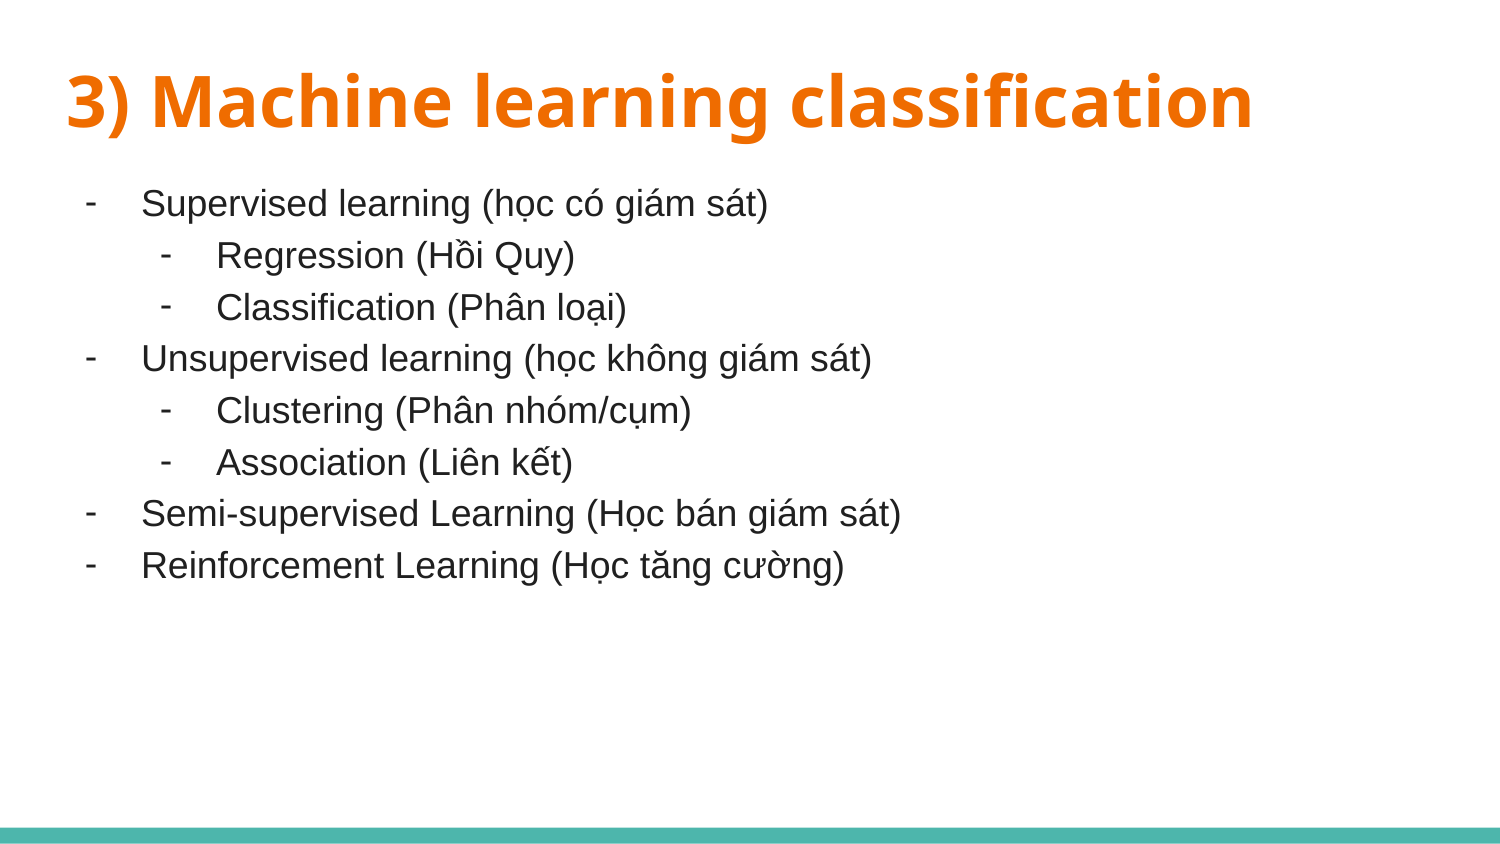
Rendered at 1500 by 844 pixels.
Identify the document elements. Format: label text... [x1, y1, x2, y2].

title 3) Machine learning classification [51, 41, 1449, 157]
list Supervised learning (học có giám sát) Regression (Hồi Quy) Classification (Phân loại) Unsupervised learning (học không giám sát) Clustering (Phân nhóm/cụm) Association (Liên kết) Semi-supervised Learning (Học bán giám sát) Reinforcement Learning (Học tăng cường) [51, 157, 1449, 750]
